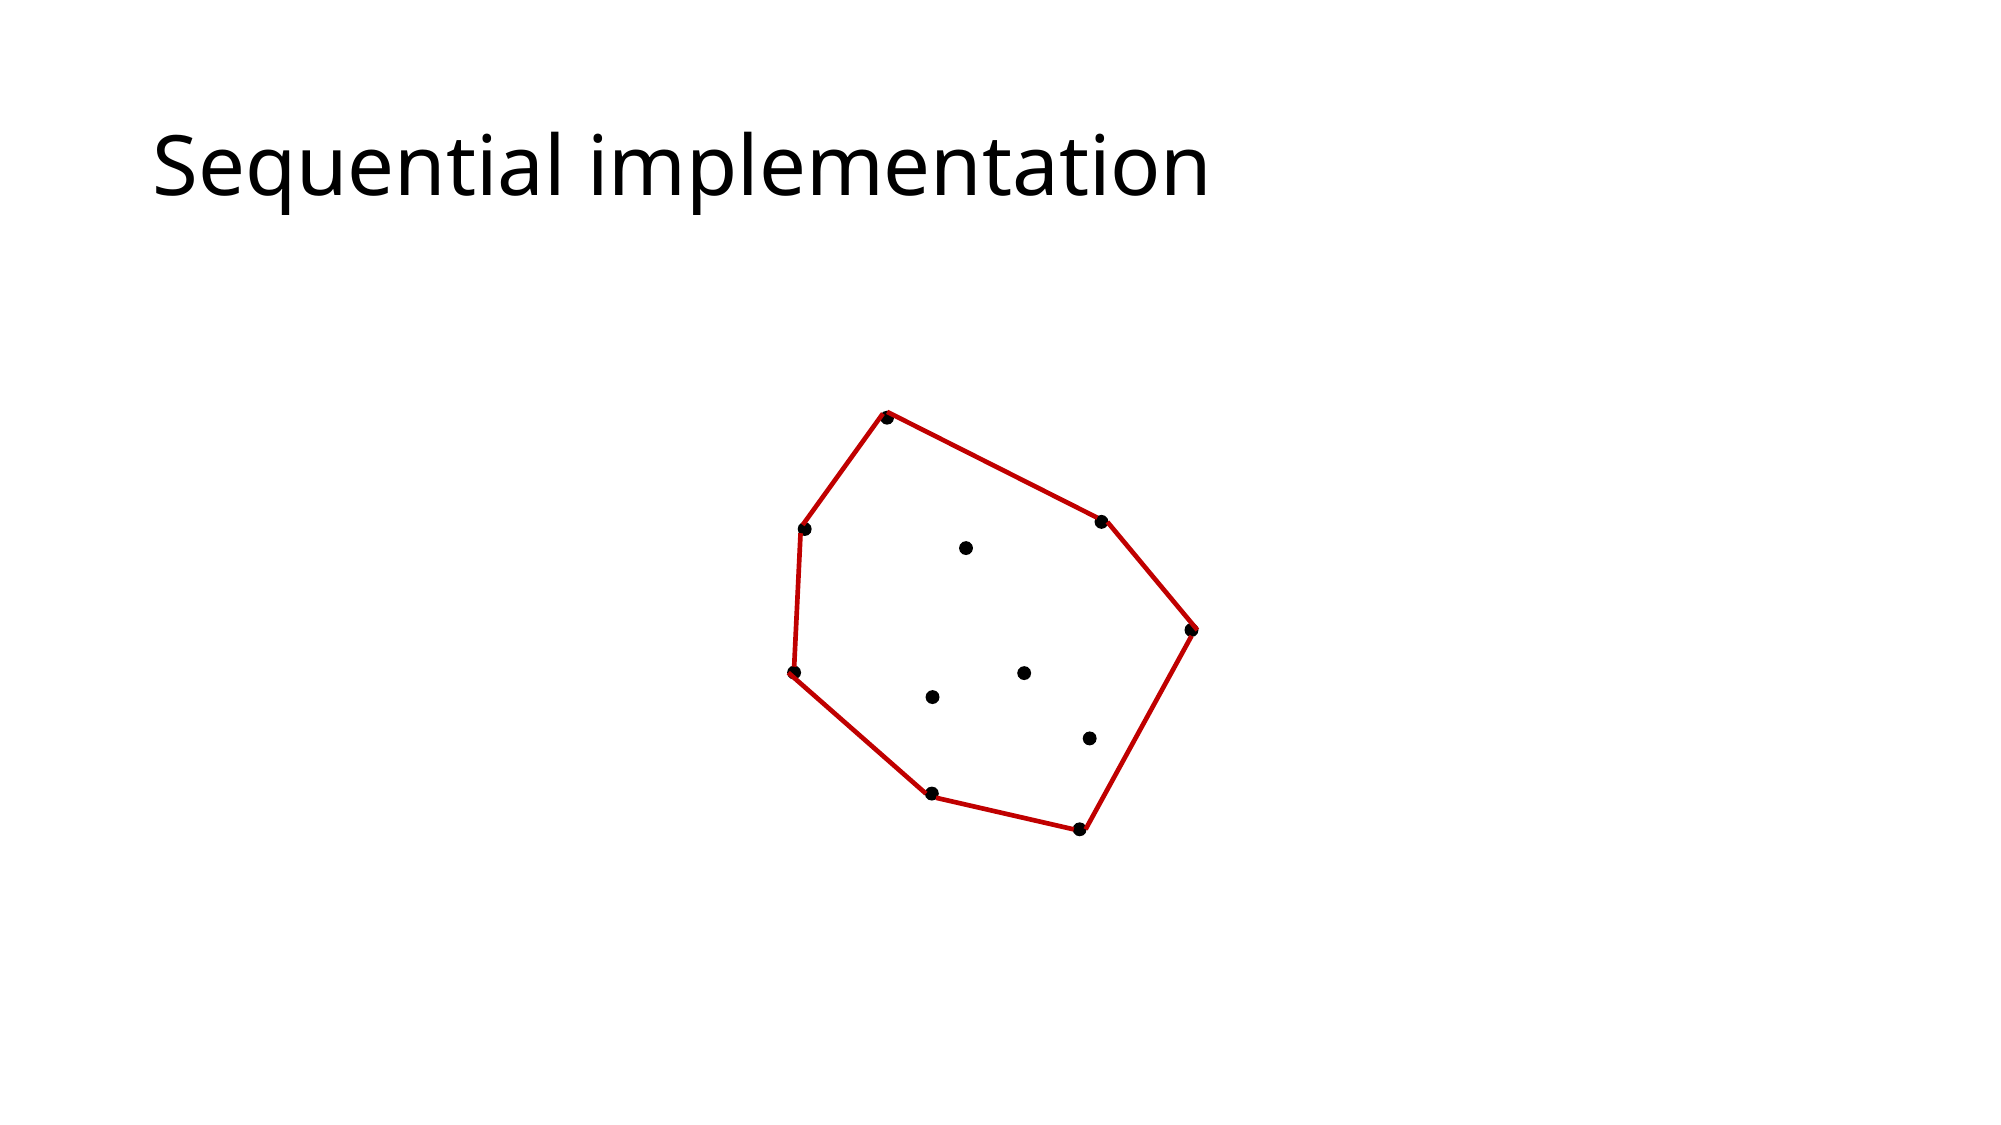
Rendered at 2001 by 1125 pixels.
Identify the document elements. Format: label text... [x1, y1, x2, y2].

text_box [926, 690, 940, 705]
title Sequential implementation [137, 59, 1863, 278]
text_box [788, 672, 926, 794]
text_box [802, 413, 883, 525]
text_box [887, 411, 1098, 518]
text_box [883, 410, 887, 425]
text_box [1085, 635, 1192, 830]
text_box [1073, 822, 1087, 837]
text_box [1107, 521, 1198, 631]
text_box [797, 524, 812, 536]
text_box [787, 666, 801, 672]
text_box [1184, 630, 1199, 637]
text_box [1017, 666, 1032, 681]
text_box [1094, 514, 1108, 529]
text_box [936, 797, 1074, 830]
text_box [925, 786, 939, 801]
text_box [959, 541, 973, 556]
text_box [794, 533, 801, 667]
